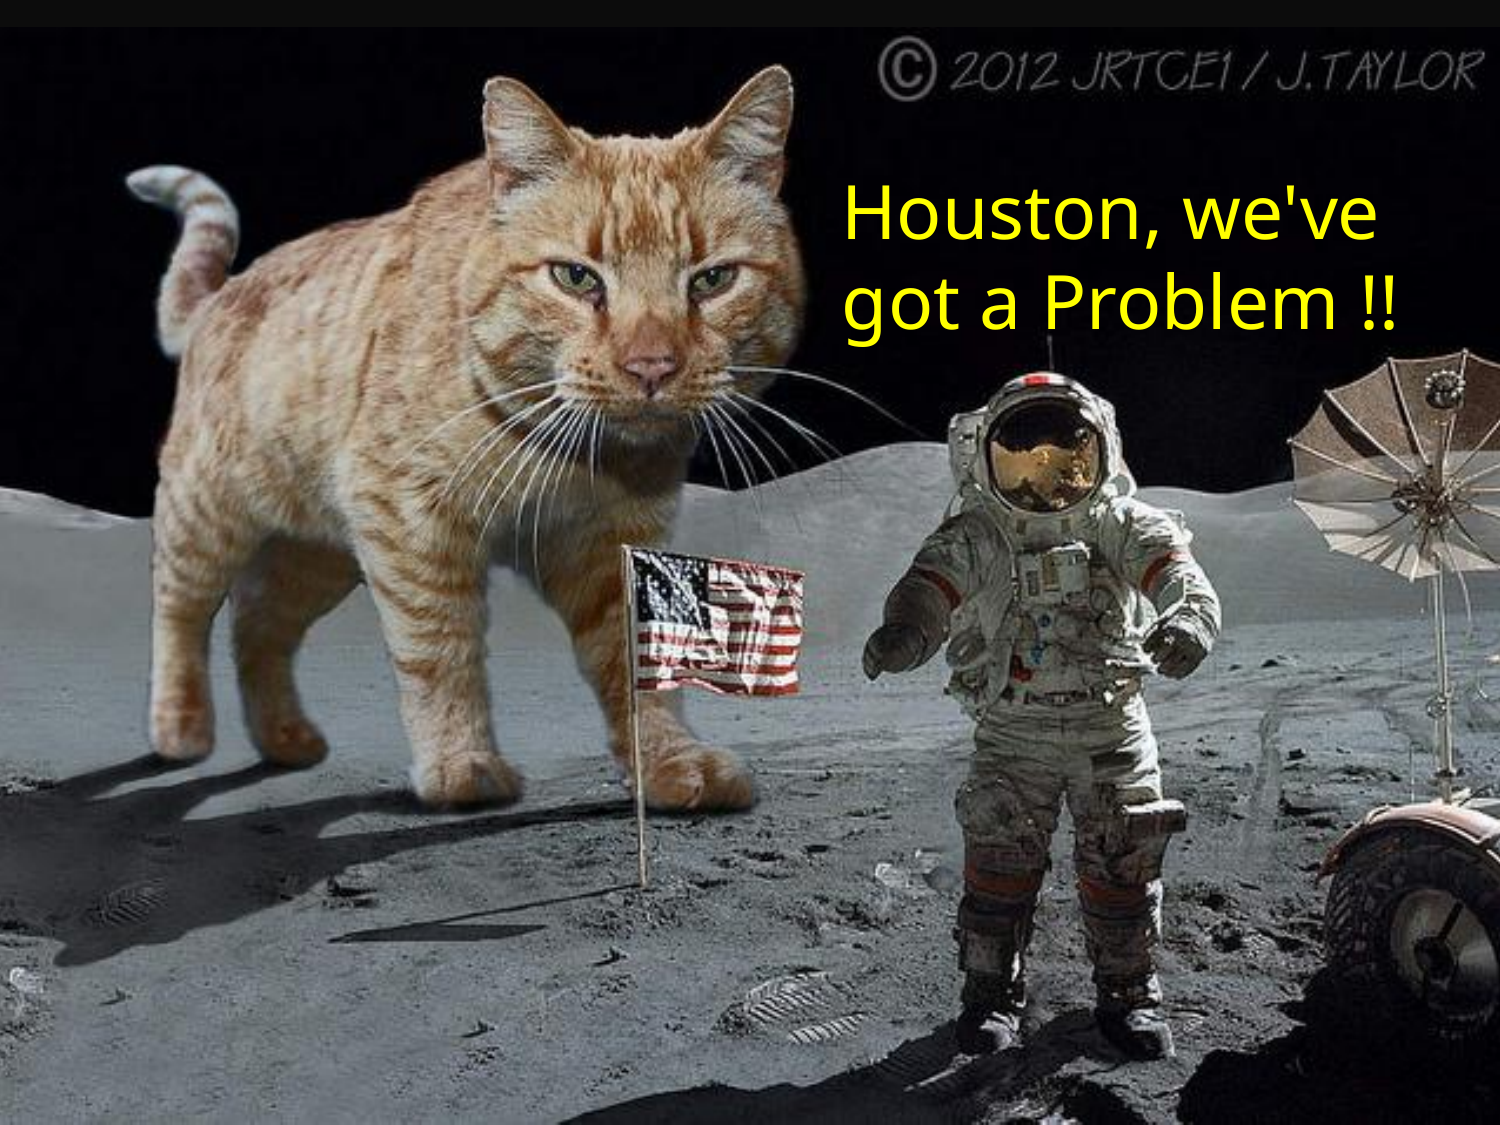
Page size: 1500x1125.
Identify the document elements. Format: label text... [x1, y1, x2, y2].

list Houston, we've got a Problem !! [807, 149, 1500, 324]
text_box [0, 27, 1500, 1125]
